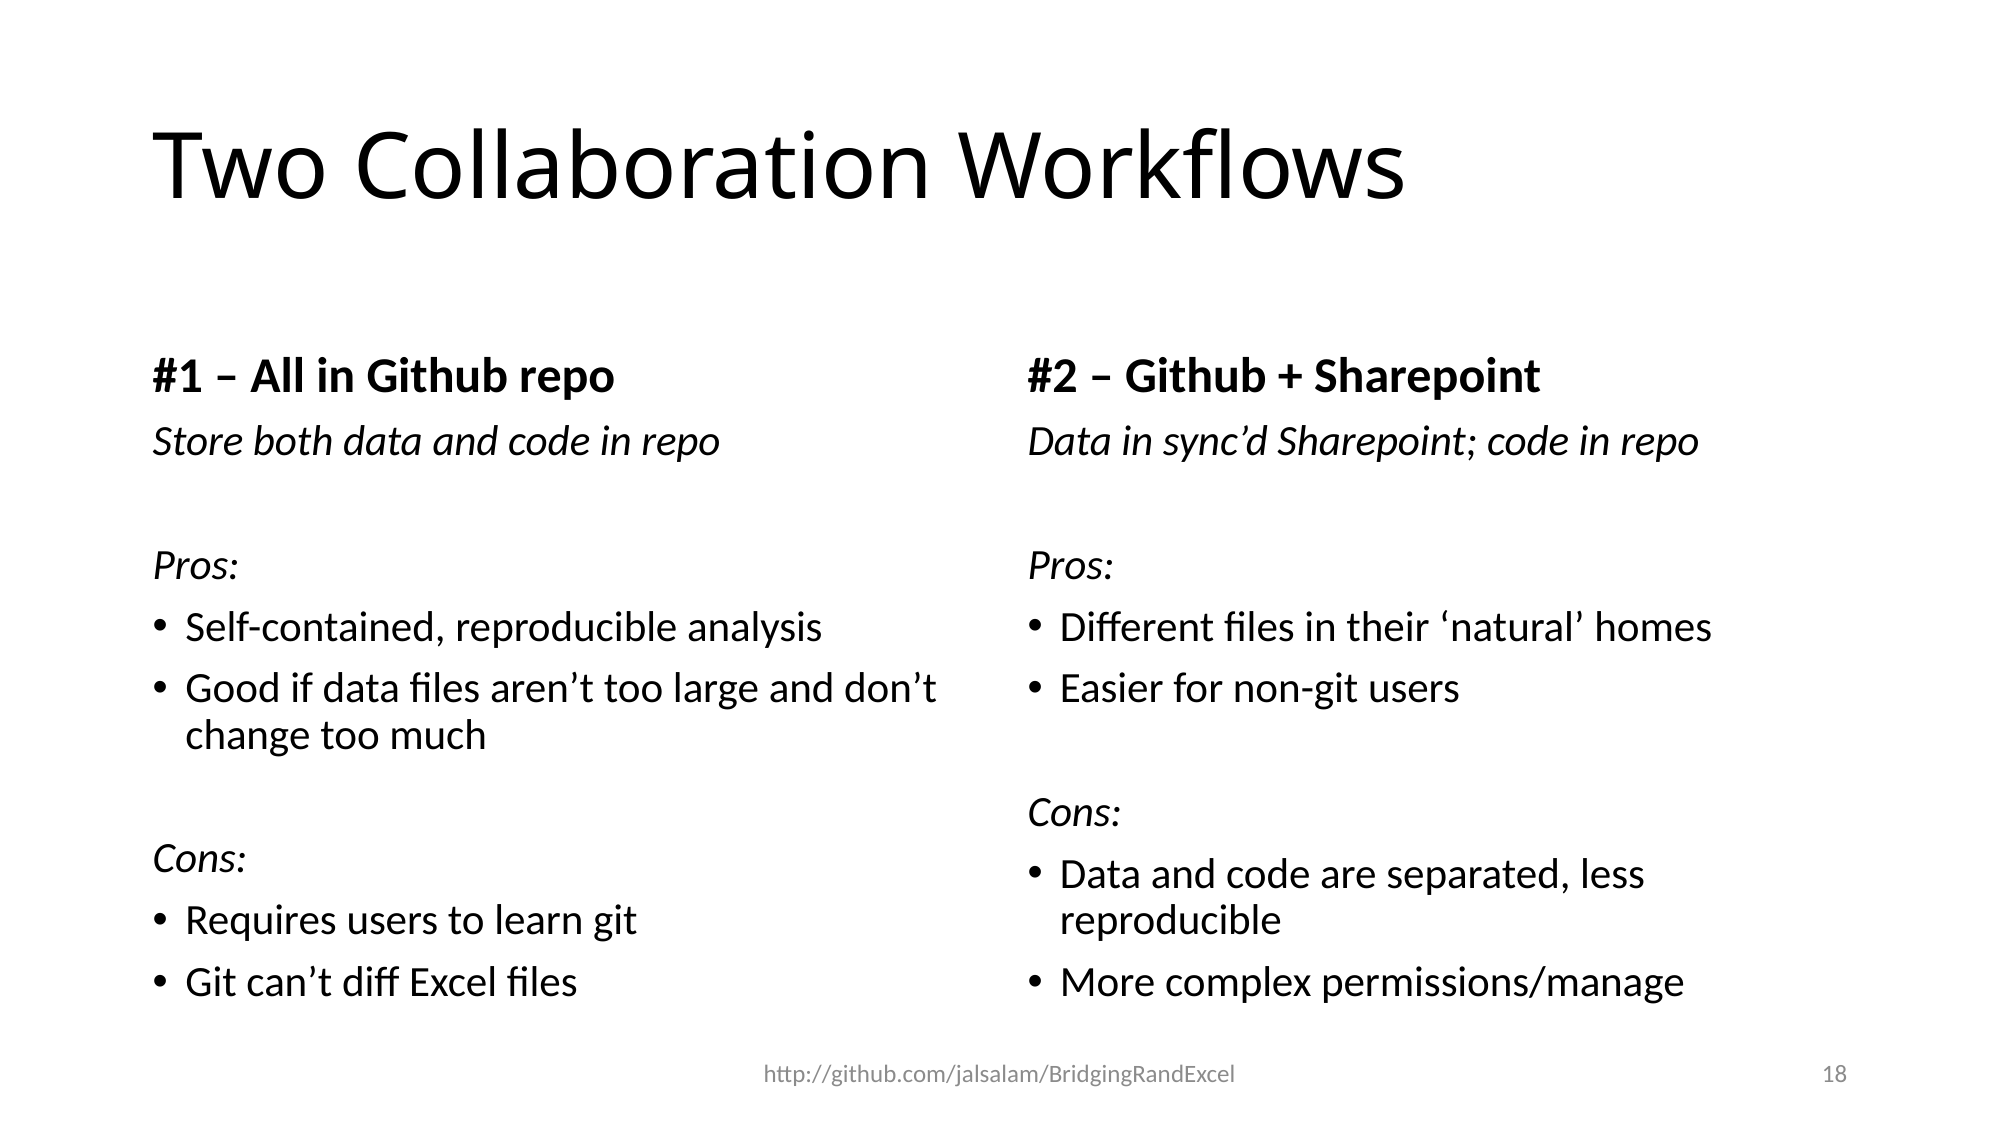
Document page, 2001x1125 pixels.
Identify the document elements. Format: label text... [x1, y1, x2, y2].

list #1 – All in Github repo [137, 275, 984, 410]
title Two Collaboration Workflows [137, 59, 1863, 278]
list #2 – Github + Sharepoint [1012, 275, 1863, 410]
footer http://github.com/jalsalam/BridgingRandExcel [662, 1042, 1338, 1103]
list Data in sync’d Sharepoint; code in repo Pros: Different files in their ‘natural’ homes Easier for non-git users Cons: Data and code are separated, less reproducible More complex permissions/manage [1012, 410, 1863, 1016]
list Store both data and code in repo Pros: Self-contained, reproducible analysis Good if data files aren’t too large and don’t change too much Cons: Requires users to learn git Git can’t diff Excel files [137, 410, 984, 1016]
slide_number 18 [1412, 1042, 1863, 1103]
